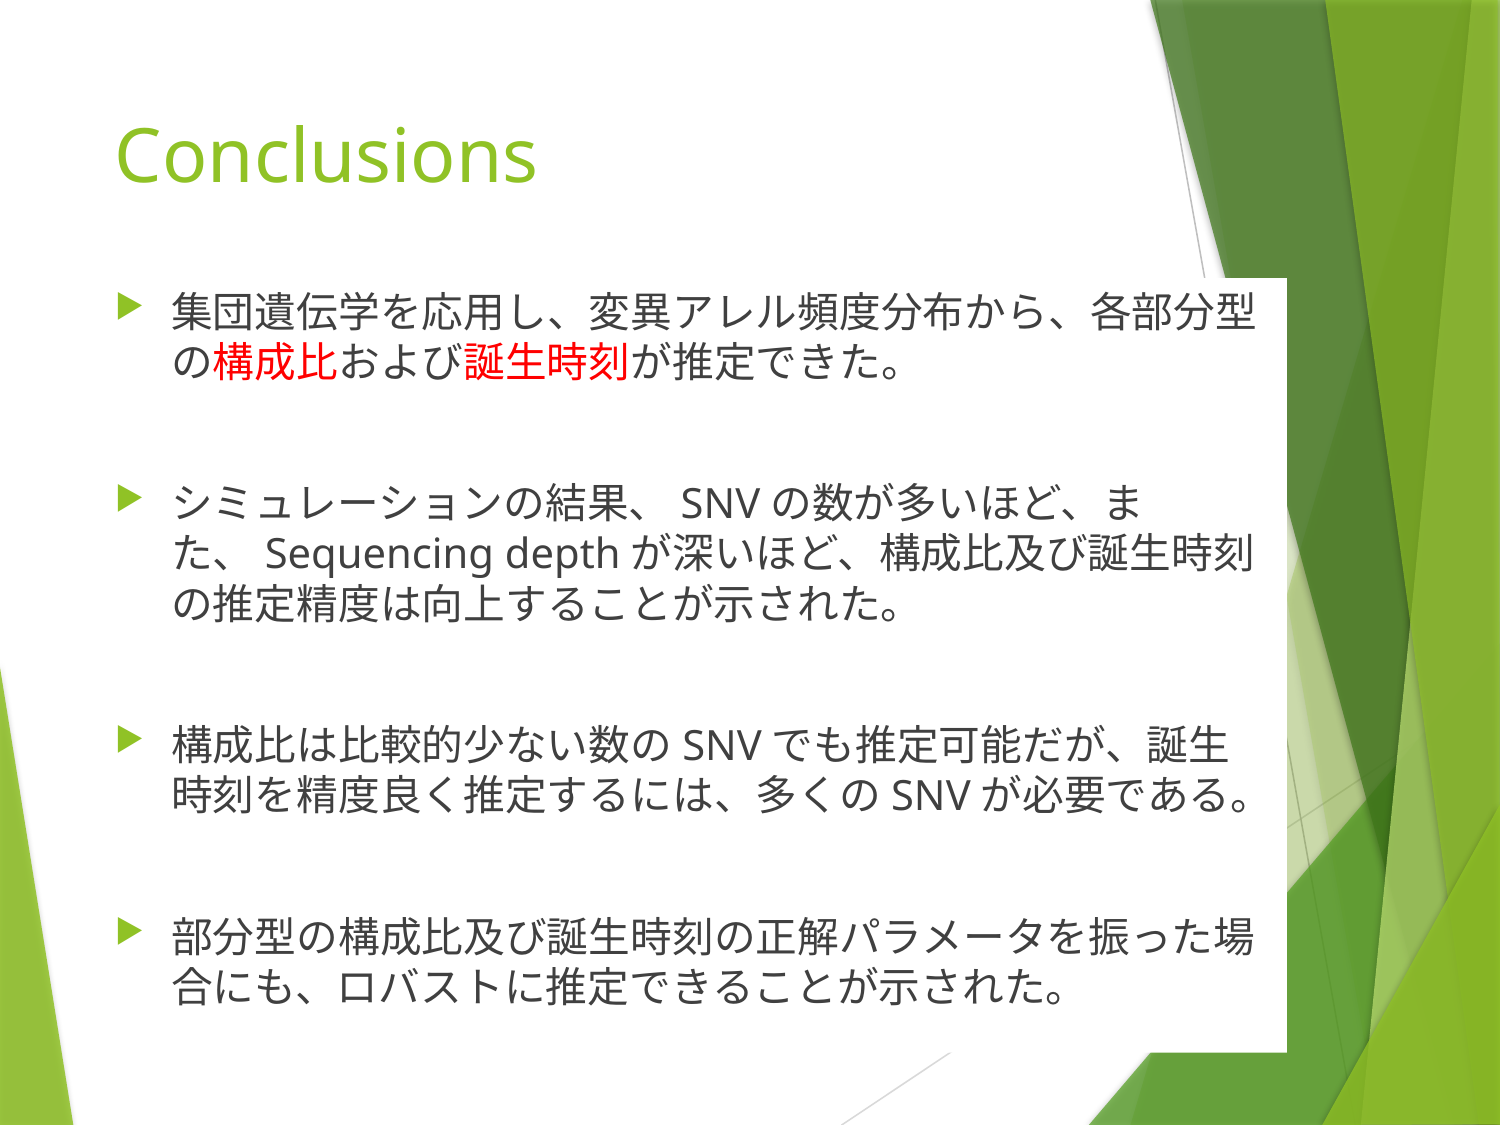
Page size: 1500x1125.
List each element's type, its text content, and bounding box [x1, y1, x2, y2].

title Conclusions [99, 99, 1142, 278]
list 集団遺伝学を応用し、変異アレル頻度分布から、各部分型の構成比および誕生時刻が推定できた。 シミュレーションの結果、SNVの数が多いほど、また、Sequencing depthが深いほど、構成比及び誕生時刻の推定精度は向上することが示された。 構成比は比較的少ない数のSNVでも推定可能だが、誕生時刻を精度良く推定するには、多くのSNVが必要である。 部分型の構成比及び誕生時刻の正解パラメータを振った場合にも、ロバストに推定できることが示された。 [99, 278, 1287, 1053]
